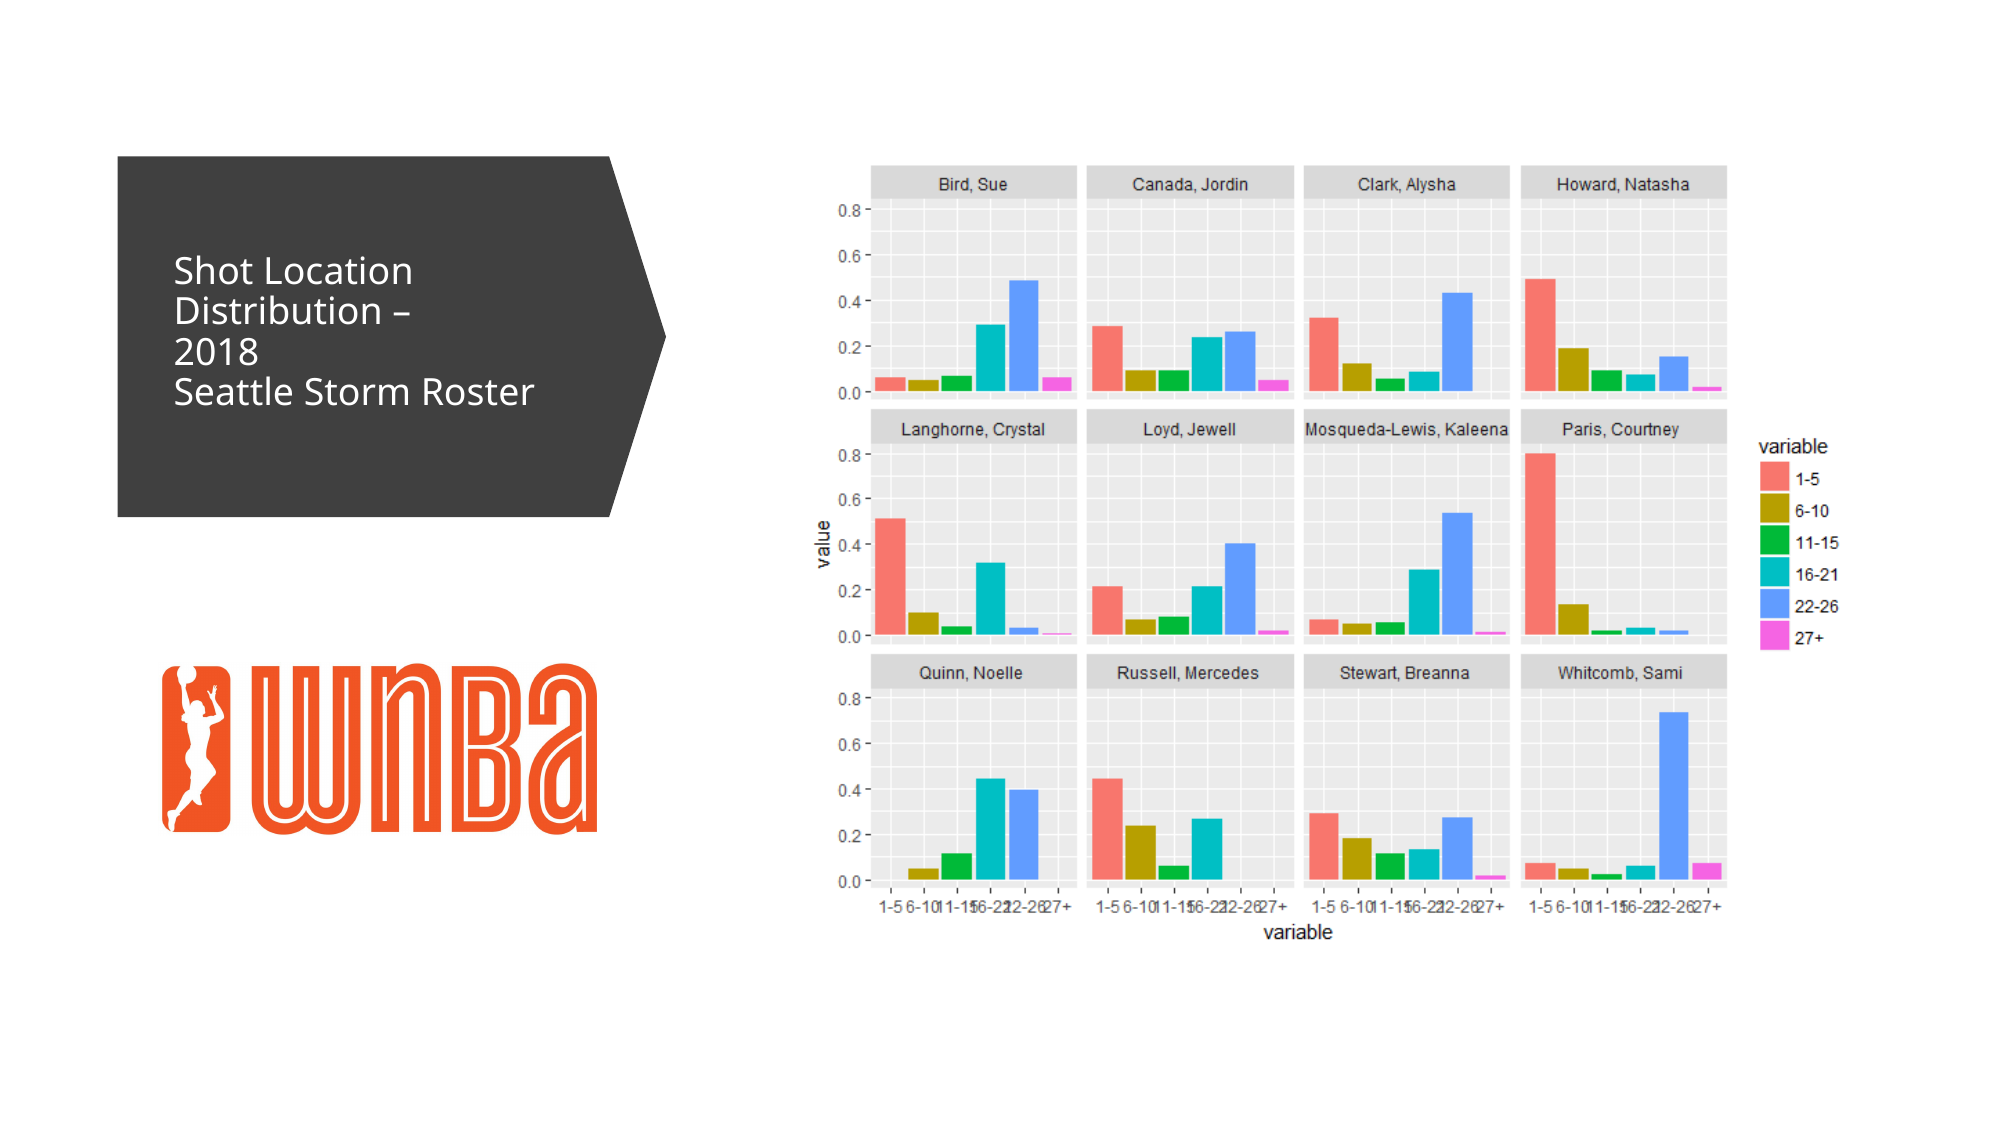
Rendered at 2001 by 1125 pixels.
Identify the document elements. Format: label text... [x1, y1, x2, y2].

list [158, 662, 597, 836]
title Shot Location Distribution – 2018 Seattle Storm Roster [158, 176, 597, 490]
picture [802, 156, 1860, 949]
text_box [116, 155, 668, 519]
